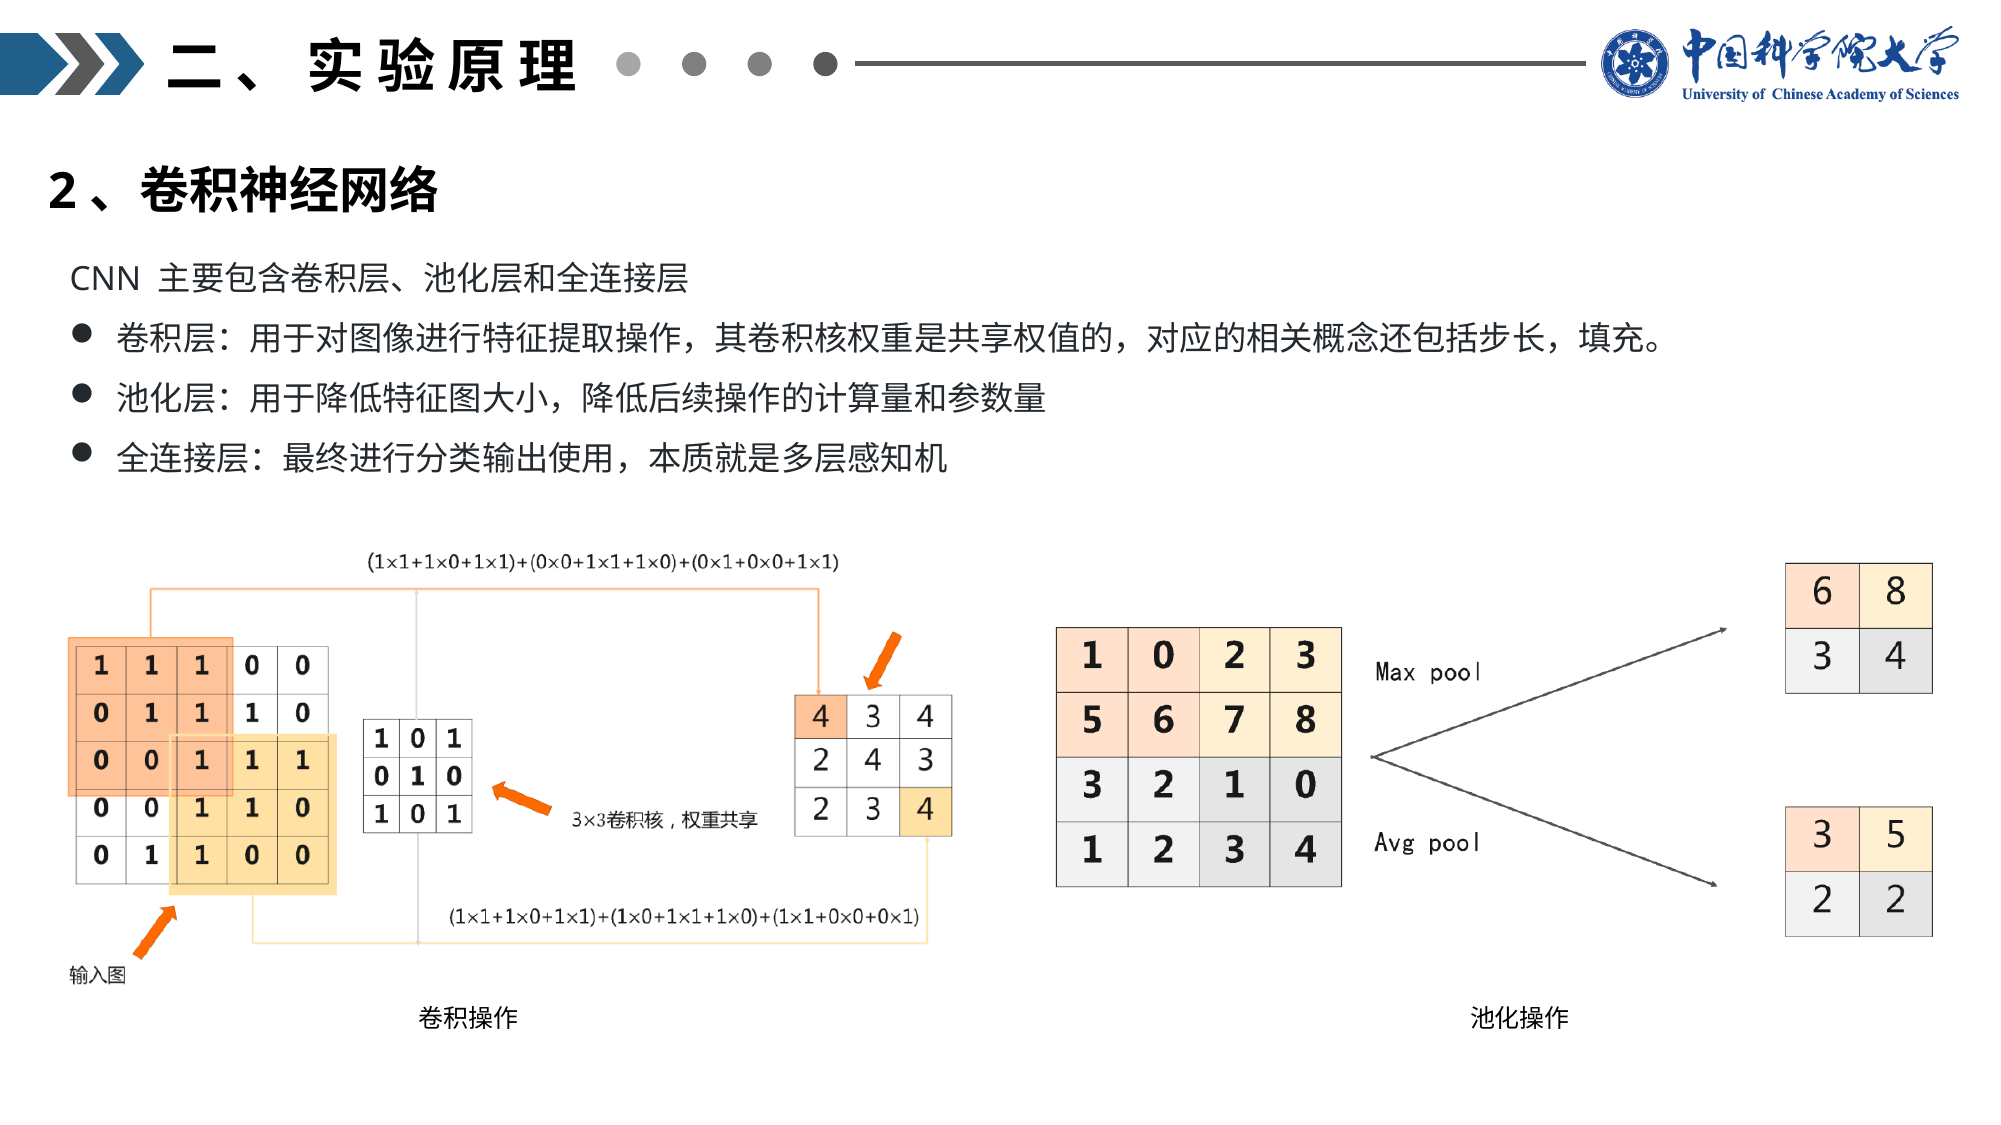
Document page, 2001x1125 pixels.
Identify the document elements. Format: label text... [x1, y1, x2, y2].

text_box 池化操作 [1455, 994, 1585, 1040]
text_box CNN 主要包含卷积层、池化层和全连接层 卷积层：用于对图像进行特征提取操作，其卷积核权重是共享权值的，对应的相关概念还包括步长，填充。 池化层：用于降低特征图大小，降低后续操作的计算量和参数量 全连接层：最终进行分类输出使用，本质就是多层感知机 [54, 230, 1874, 485]
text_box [0, 21, 1959, 108]
text_box 卷积操作 [403, 995, 534, 1040]
picture [1045, 552, 1946, 943]
picture [54, 552, 987, 995]
text_box 2、卷积神经网络 [34, 121, 1891, 226]
